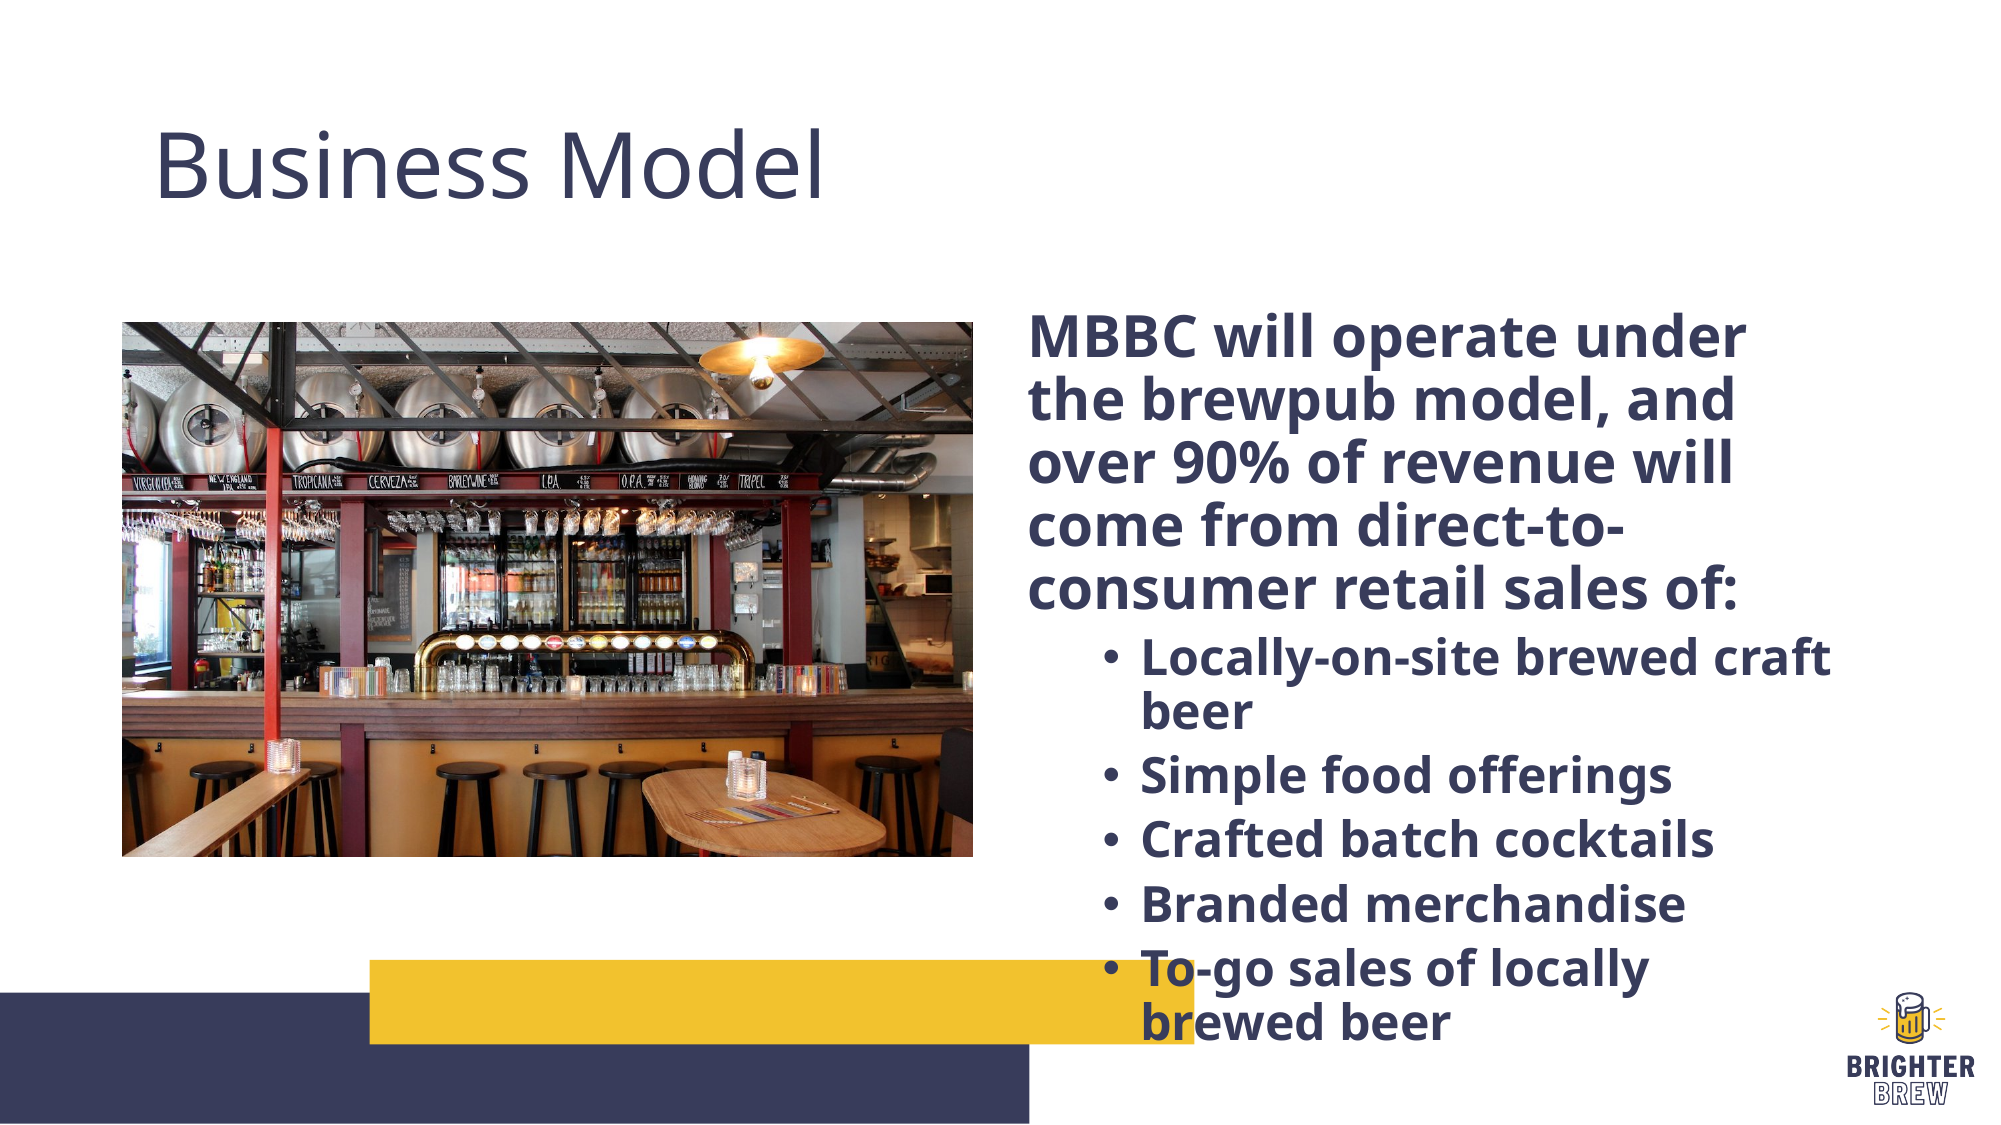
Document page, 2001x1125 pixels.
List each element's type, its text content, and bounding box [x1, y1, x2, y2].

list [122, 321, 973, 857]
list MBBC will operate under the brewpub model, and over 90% of revenue will come from direct-to-consumer retail sales of: Locally-on-site brewed craft beer Simple food offerings Crafted batch cocktails Branded merchandise To-go sales of locally brewed beer [1012, 299, 1863, 1014]
picture [1842, 987, 1980, 1110]
title Business Model [137, 59, 1863, 278]
